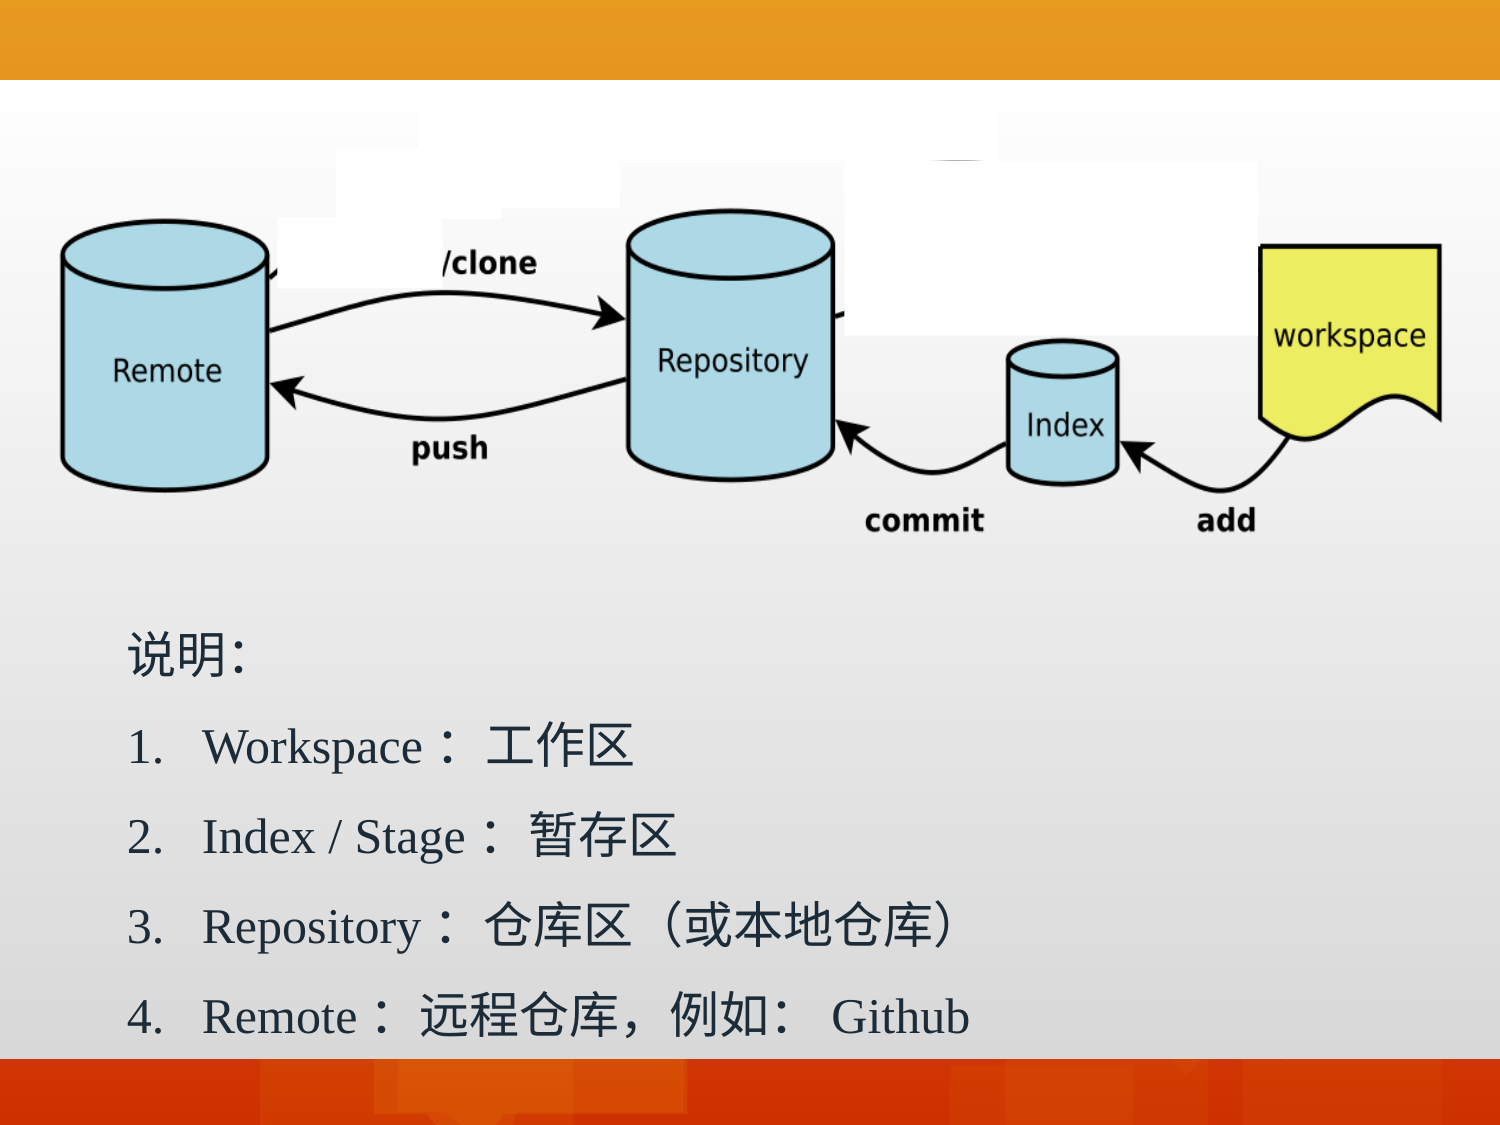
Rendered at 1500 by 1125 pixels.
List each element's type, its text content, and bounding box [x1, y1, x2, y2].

picture [55, 89, 1444, 540]
text_box 说明： Workspace：工作区 Index / Stage：暂存区 Repository：仓库区（或本地仓库） Remote：远程仓库，例如：Github [112, 586, 1376, 1052]
